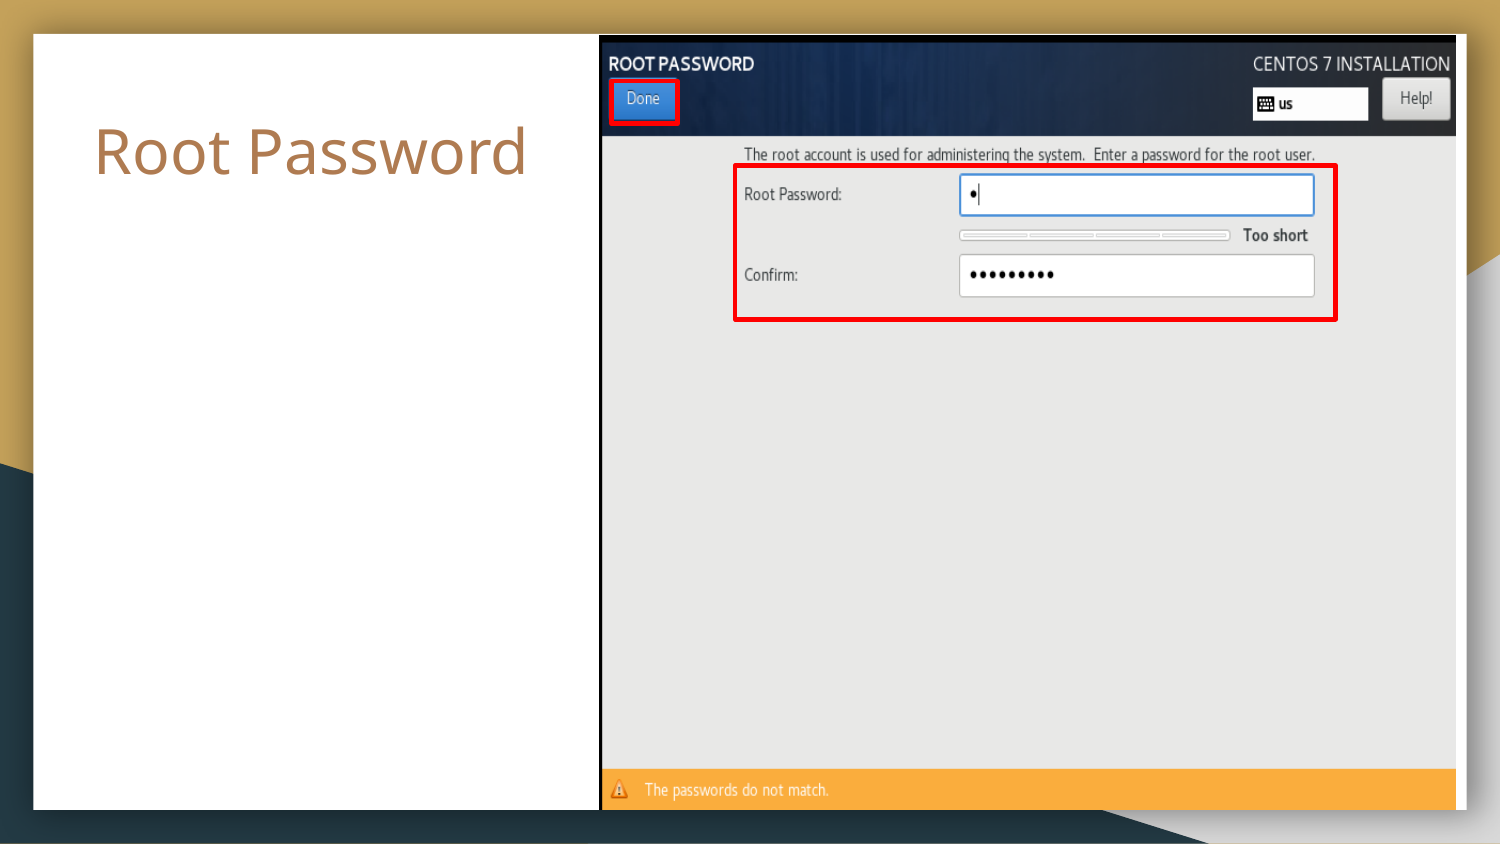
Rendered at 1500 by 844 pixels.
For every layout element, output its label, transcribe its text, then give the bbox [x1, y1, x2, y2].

picture [599, 34, 1456, 810]
title Root Password [79, 92, 594, 320]
